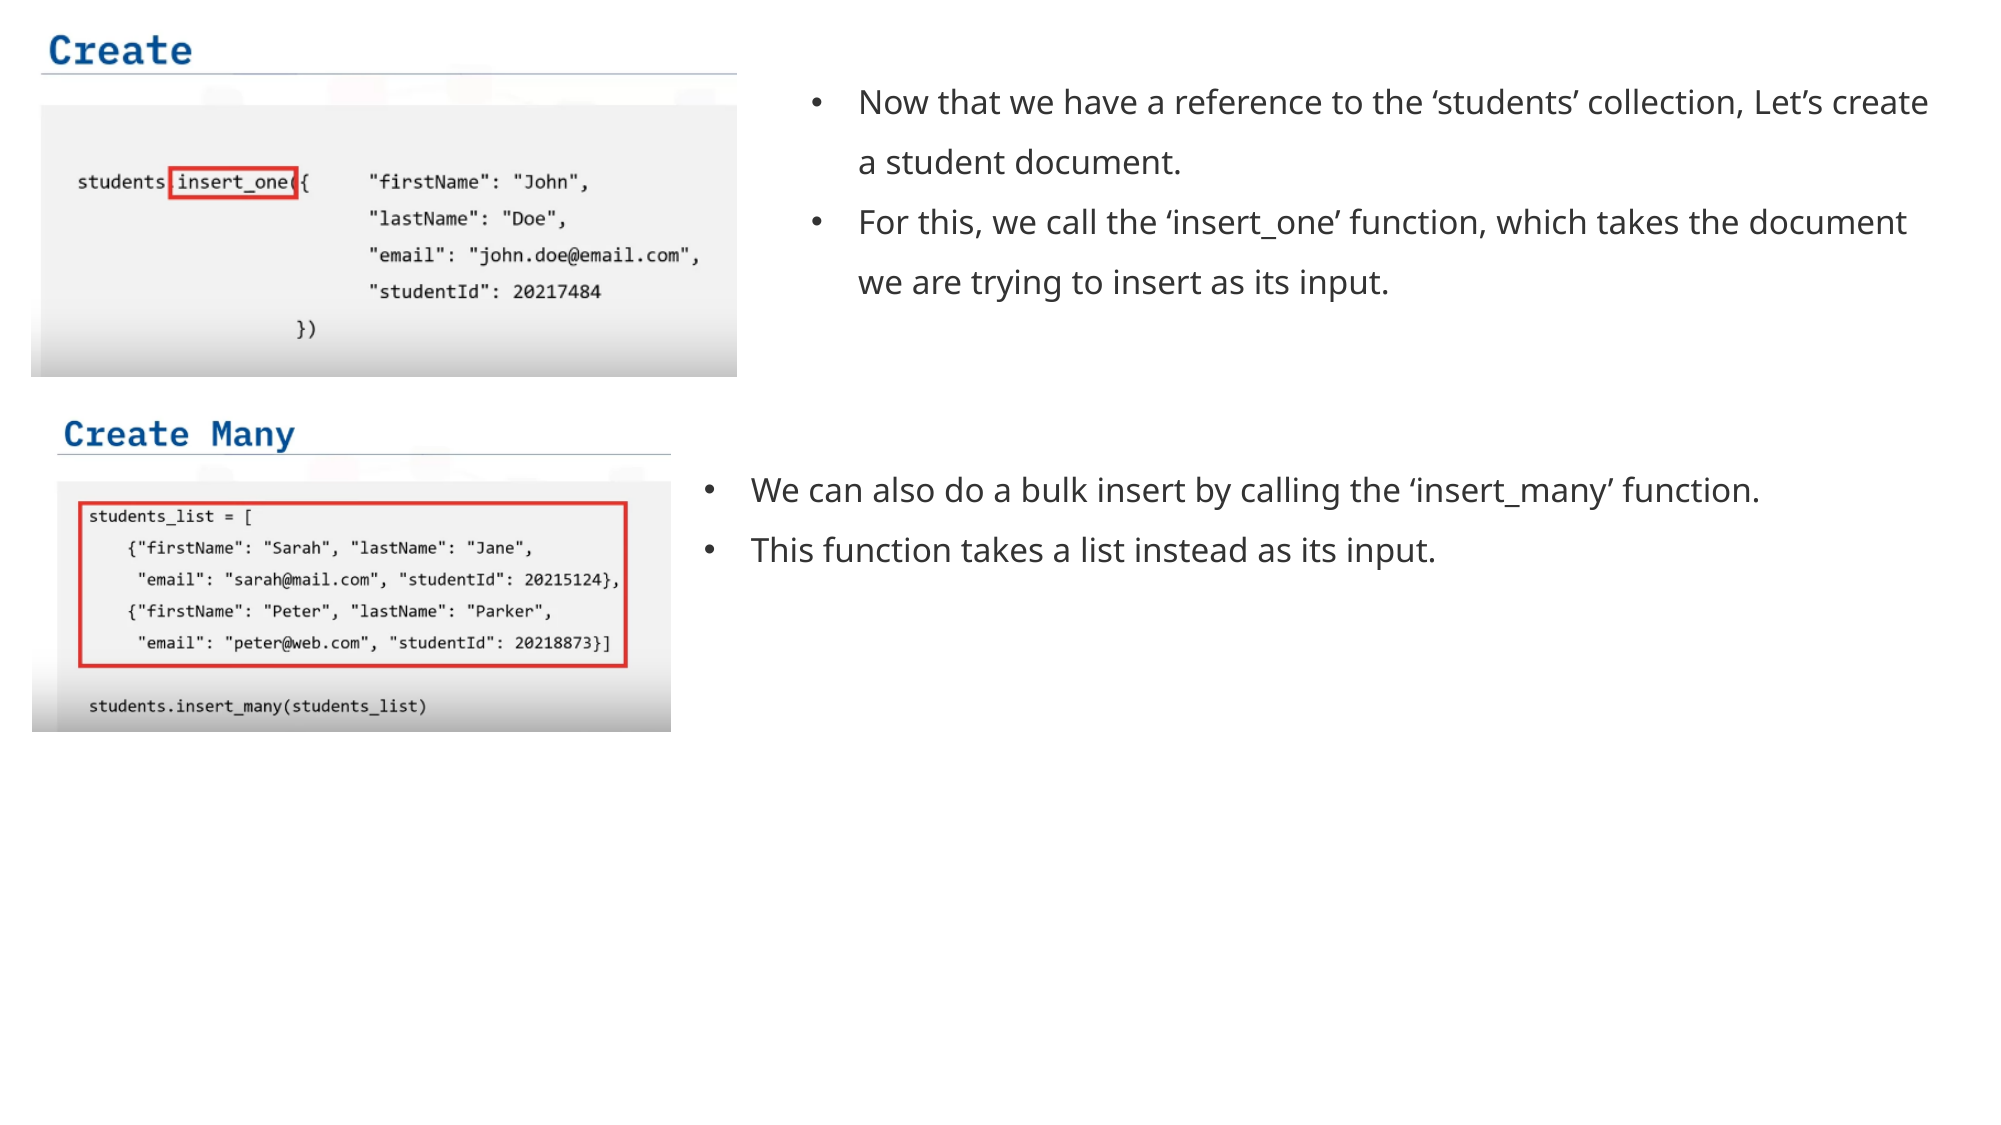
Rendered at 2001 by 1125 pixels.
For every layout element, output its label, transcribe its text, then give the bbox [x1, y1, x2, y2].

text_box We can also do a bulk insert by calling the ‘insert_many’ function. This function takes a list instead as its input. [689, 441, 1967, 577]
picture [31, 29, 737, 377]
picture [32, 410, 671, 732]
text_box Now that we have a reference to the ‘students’ collection, Let’s create a student document. For this, we call the ‘insert_one’ function, which takes the document we are trying to insert as its input. [796, 54, 1969, 309]
